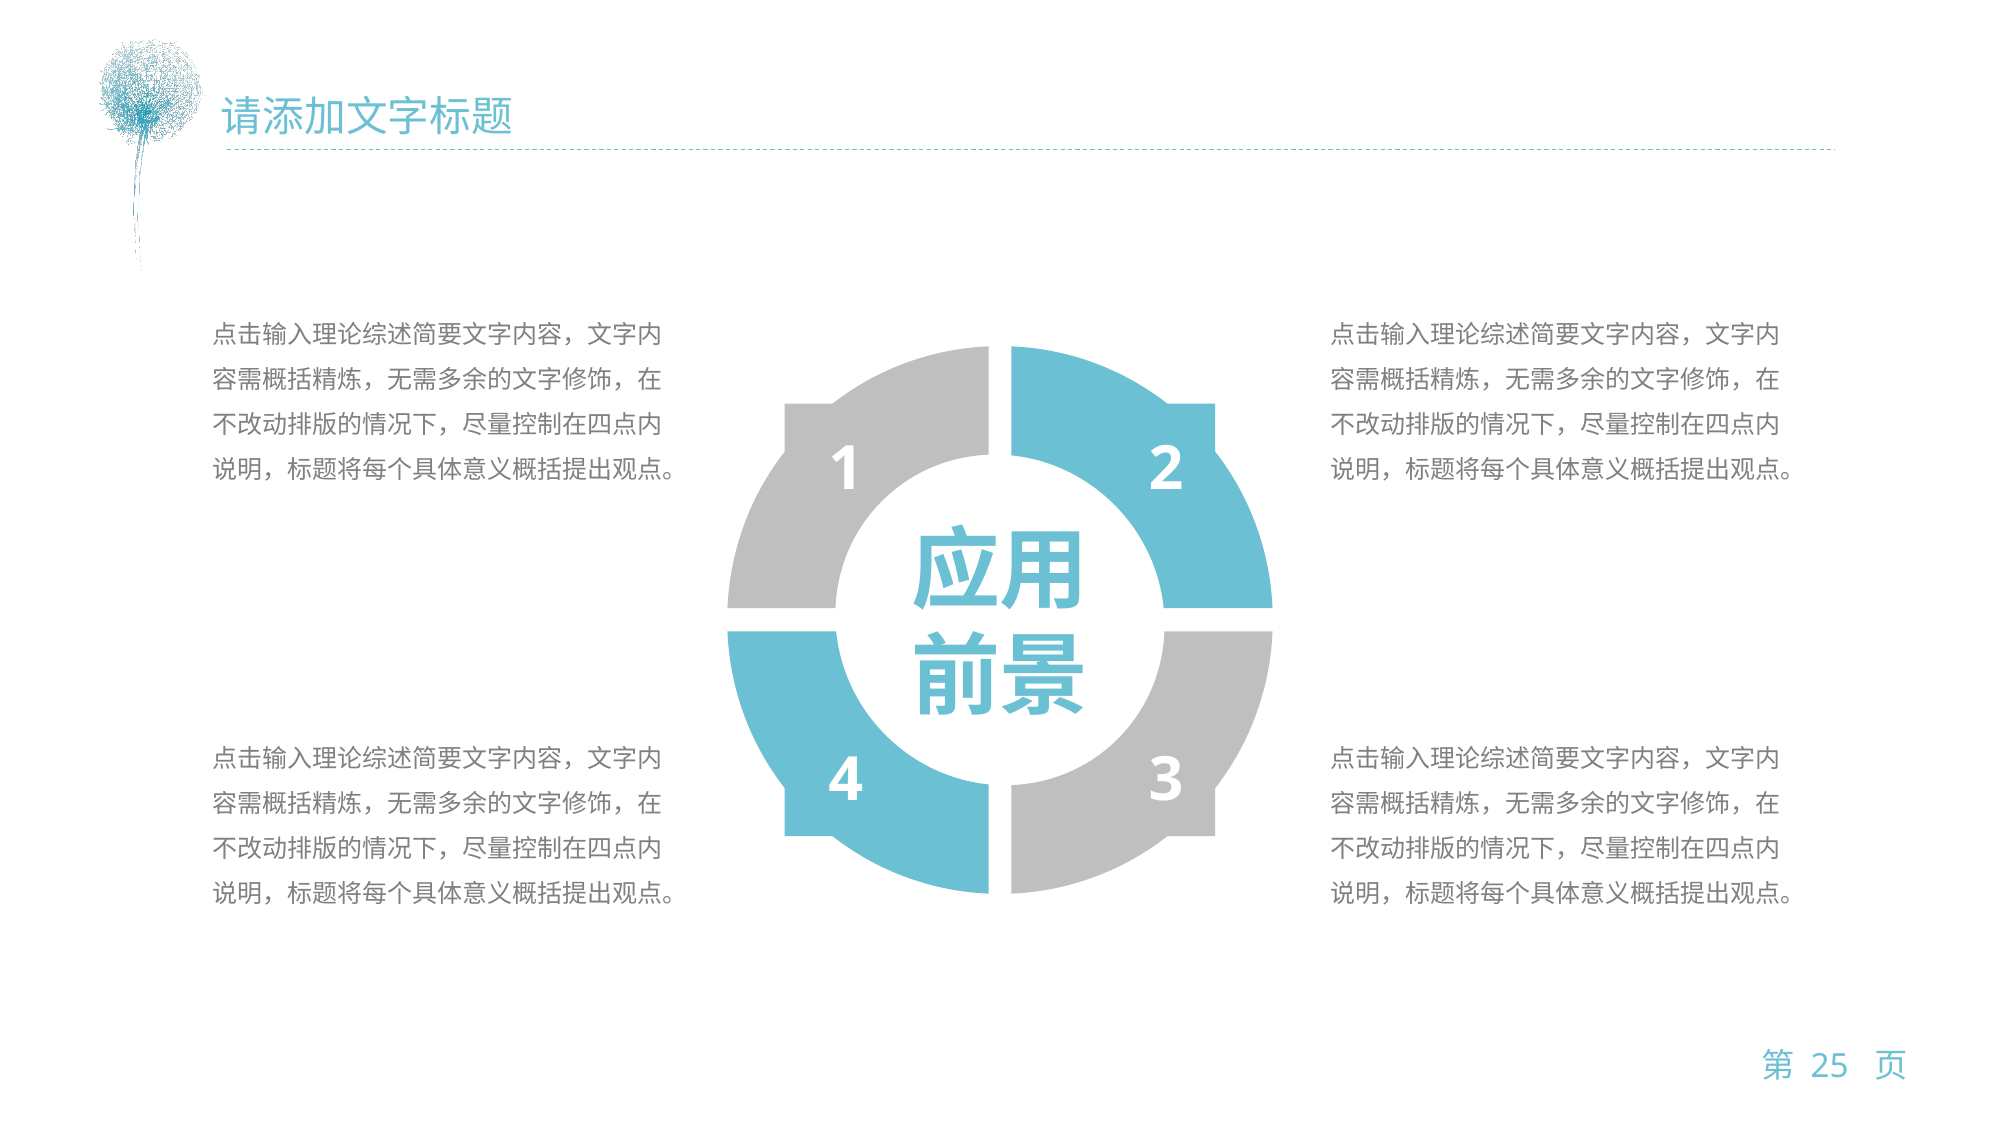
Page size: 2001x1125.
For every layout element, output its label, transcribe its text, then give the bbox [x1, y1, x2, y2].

text_box 请添加文字标题 [206, 82, 529, 148]
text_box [727, 346, 1273, 894]
text_box 点击输入理论综述简要文字内容，文字内容需概括精炼，无需多余的文字修饰，在不改动排版的情况下，尽量控制在四点内说明，标题将每个具体意义概括提出观点。 [1330, 727, 1781, 908]
text_box 点击输入理论综述简要文字内容，文字内容需概括精炼，无需多余的文字修饰，在不改动排版的情况下，尽量控制在四点内说明，标题将每个具体意义概括提出观点。 [1330, 303, 1781, 484]
picture [98, 24, 205, 273]
text_box 点击输入理论综述简要文字内容，文字内容需概括精炼，无需多余的文字修饰，在不改动排版的情况下，尽量控制在四点内说明，标题将每个具体意义概括提出观点。 [212, 303, 663, 484]
text_box 点击输入理论综述简要文字内容，文字内容需概括精炼，无需多余的文字修饰，在不改动排版的情况下，尽量控制在四点内说明，标题将每个具体意义概括提出观点。 [212, 727, 663, 908]
text_box 第 25 页 [1744, 1036, 1925, 1098]
